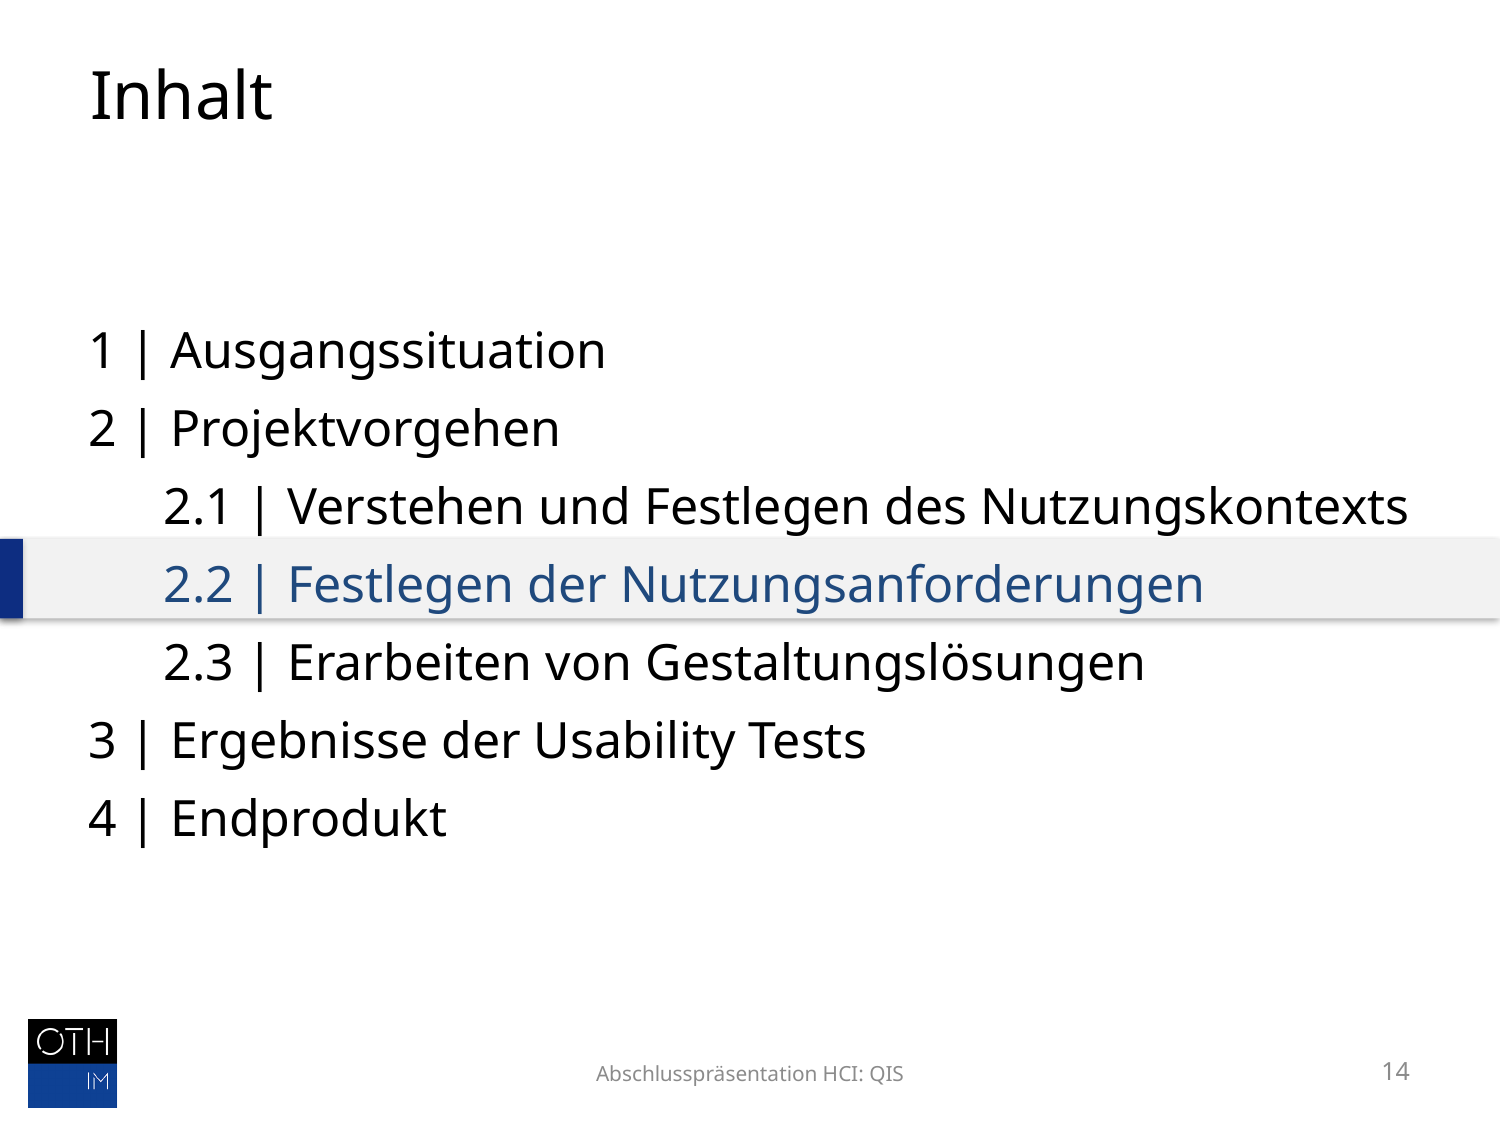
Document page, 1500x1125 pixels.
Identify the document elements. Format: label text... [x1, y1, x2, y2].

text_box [0, 538, 1500, 619]
footer Abschlusspräsentation HCI: QIS [512, 1042, 988, 1103]
picture [28, 1019, 119, 1108]
text_box 1 | Ausgangssituation 2 | Projektvorgehen 2.1 | Verstehen und Festlegen des Nutzungskontexts 2.2 | Festlegen der Nutzungsanforderungen 2.3 | Erarbeiten von Gestaltungslösungen 3 | Ergebnisse der Usability Tests 4 | Endprodukt [0, 293, 1461, 537]
slide_number 14 [1074, 1042, 1425, 1103]
title Inhalt [75, 45, 1425, 233]
text_box 1 | Ausgangssituation 2 | Projektvorgehen 2.1 | Verstehen und Festlegen des Nutzungskontexts 2.2 | Festlegen der Nutzungsanforderungen 2.3 | Erarbeiten von Gestaltungslösungen 3 | Ergebnisse der Usability Tests 4 | Endprodukt [0, 627, 1461, 854]
